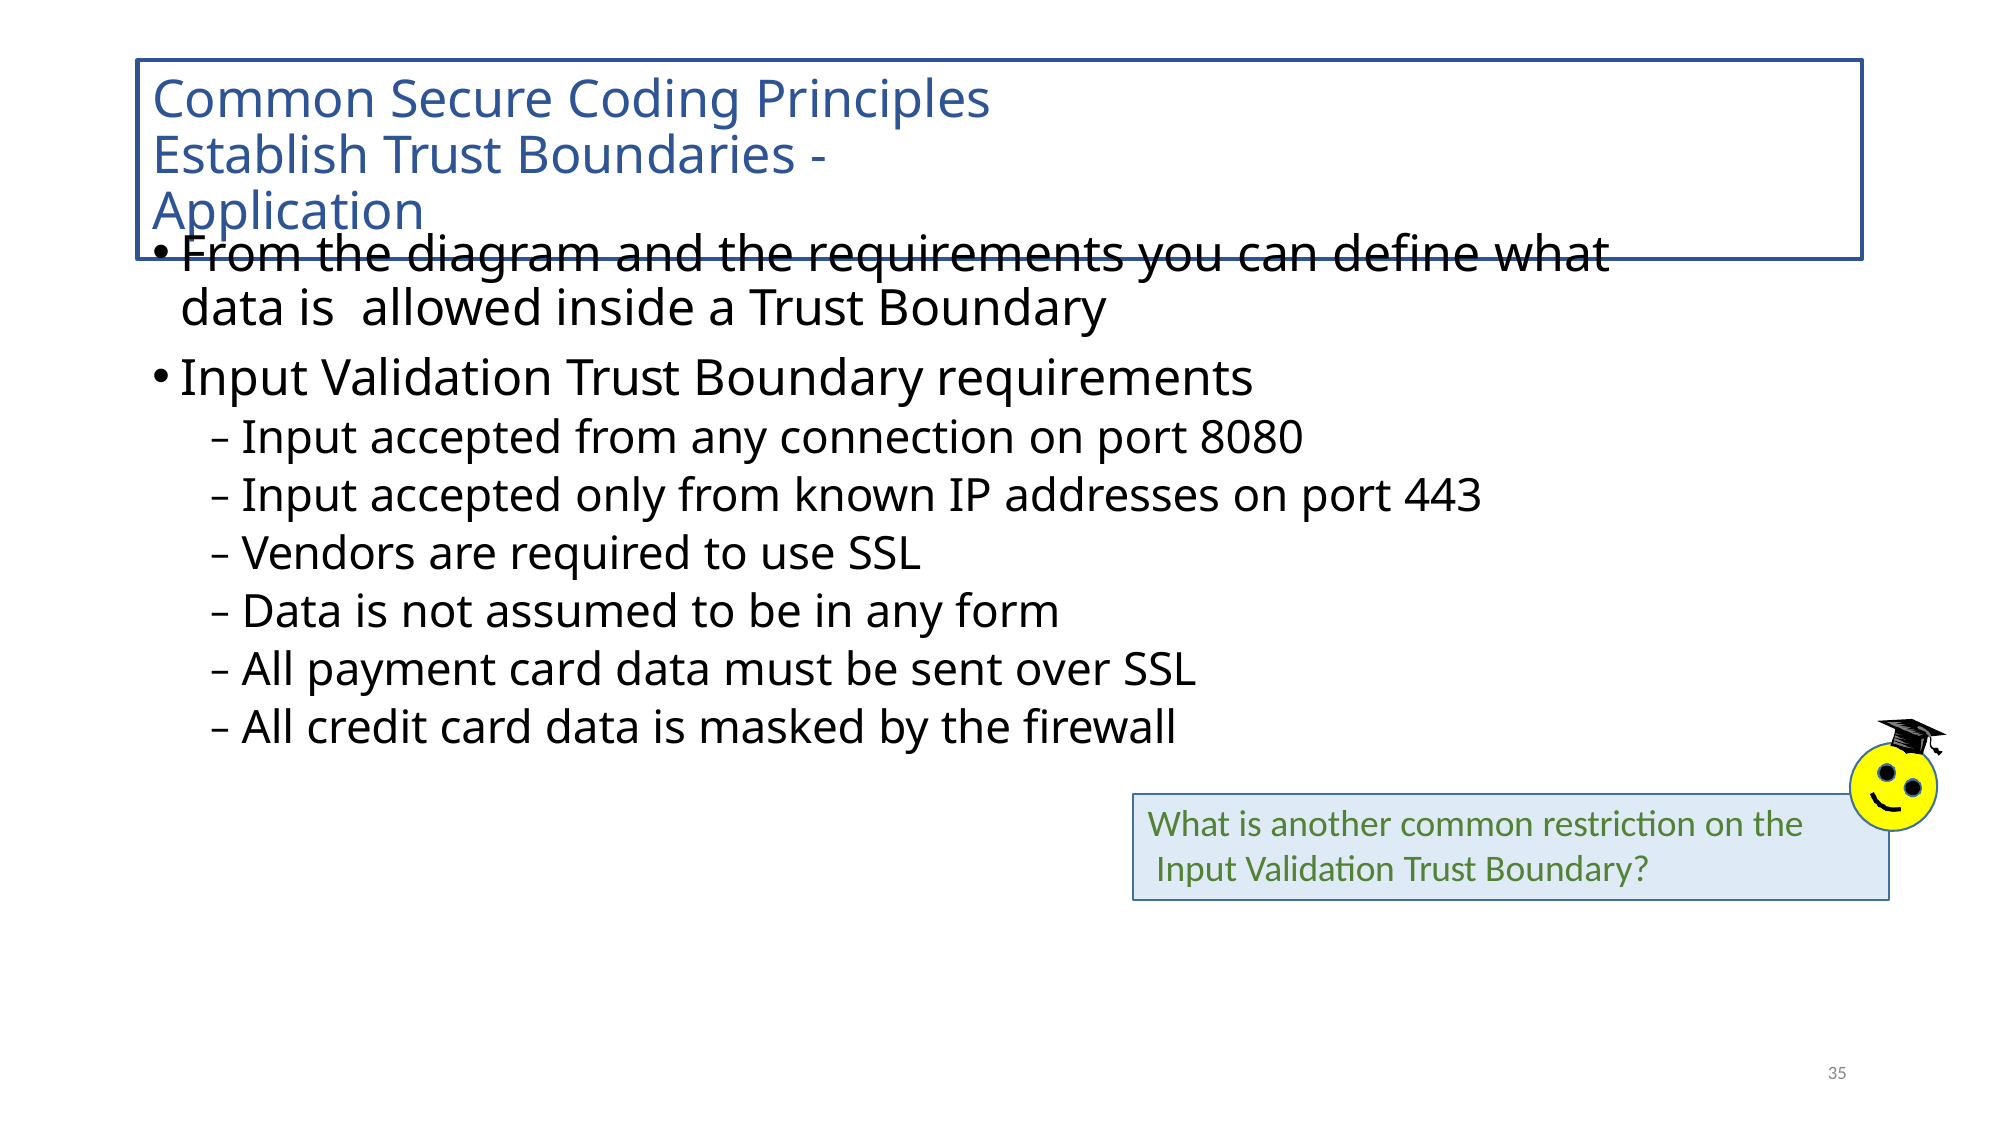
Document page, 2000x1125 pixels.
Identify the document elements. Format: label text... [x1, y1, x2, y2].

slide_number 35 [1812, 1062, 1856, 1125]
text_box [1848, 718, 1947, 833]
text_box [1131, 792, 1890, 902]
text_box From the diagram and the requirements you can define what data is allowed inside a Trust Boundary Input Validation Trust Boundary requirements – Input accepted from any connection on port 8080 – Input accepted only from known IP addresses on port 443 – Vendors are required to use SSL – Data is not assumed to be in any form – All payment card data must be sent over SSL – All credit card data is masked by the firewall What is another common restriction on the Input Validation Trust Boundary? [150, 218, 1811, 889]
title Common Secure Coding Principles Establish Trust Boundaries - Application [137, 60, 1863, 260]
